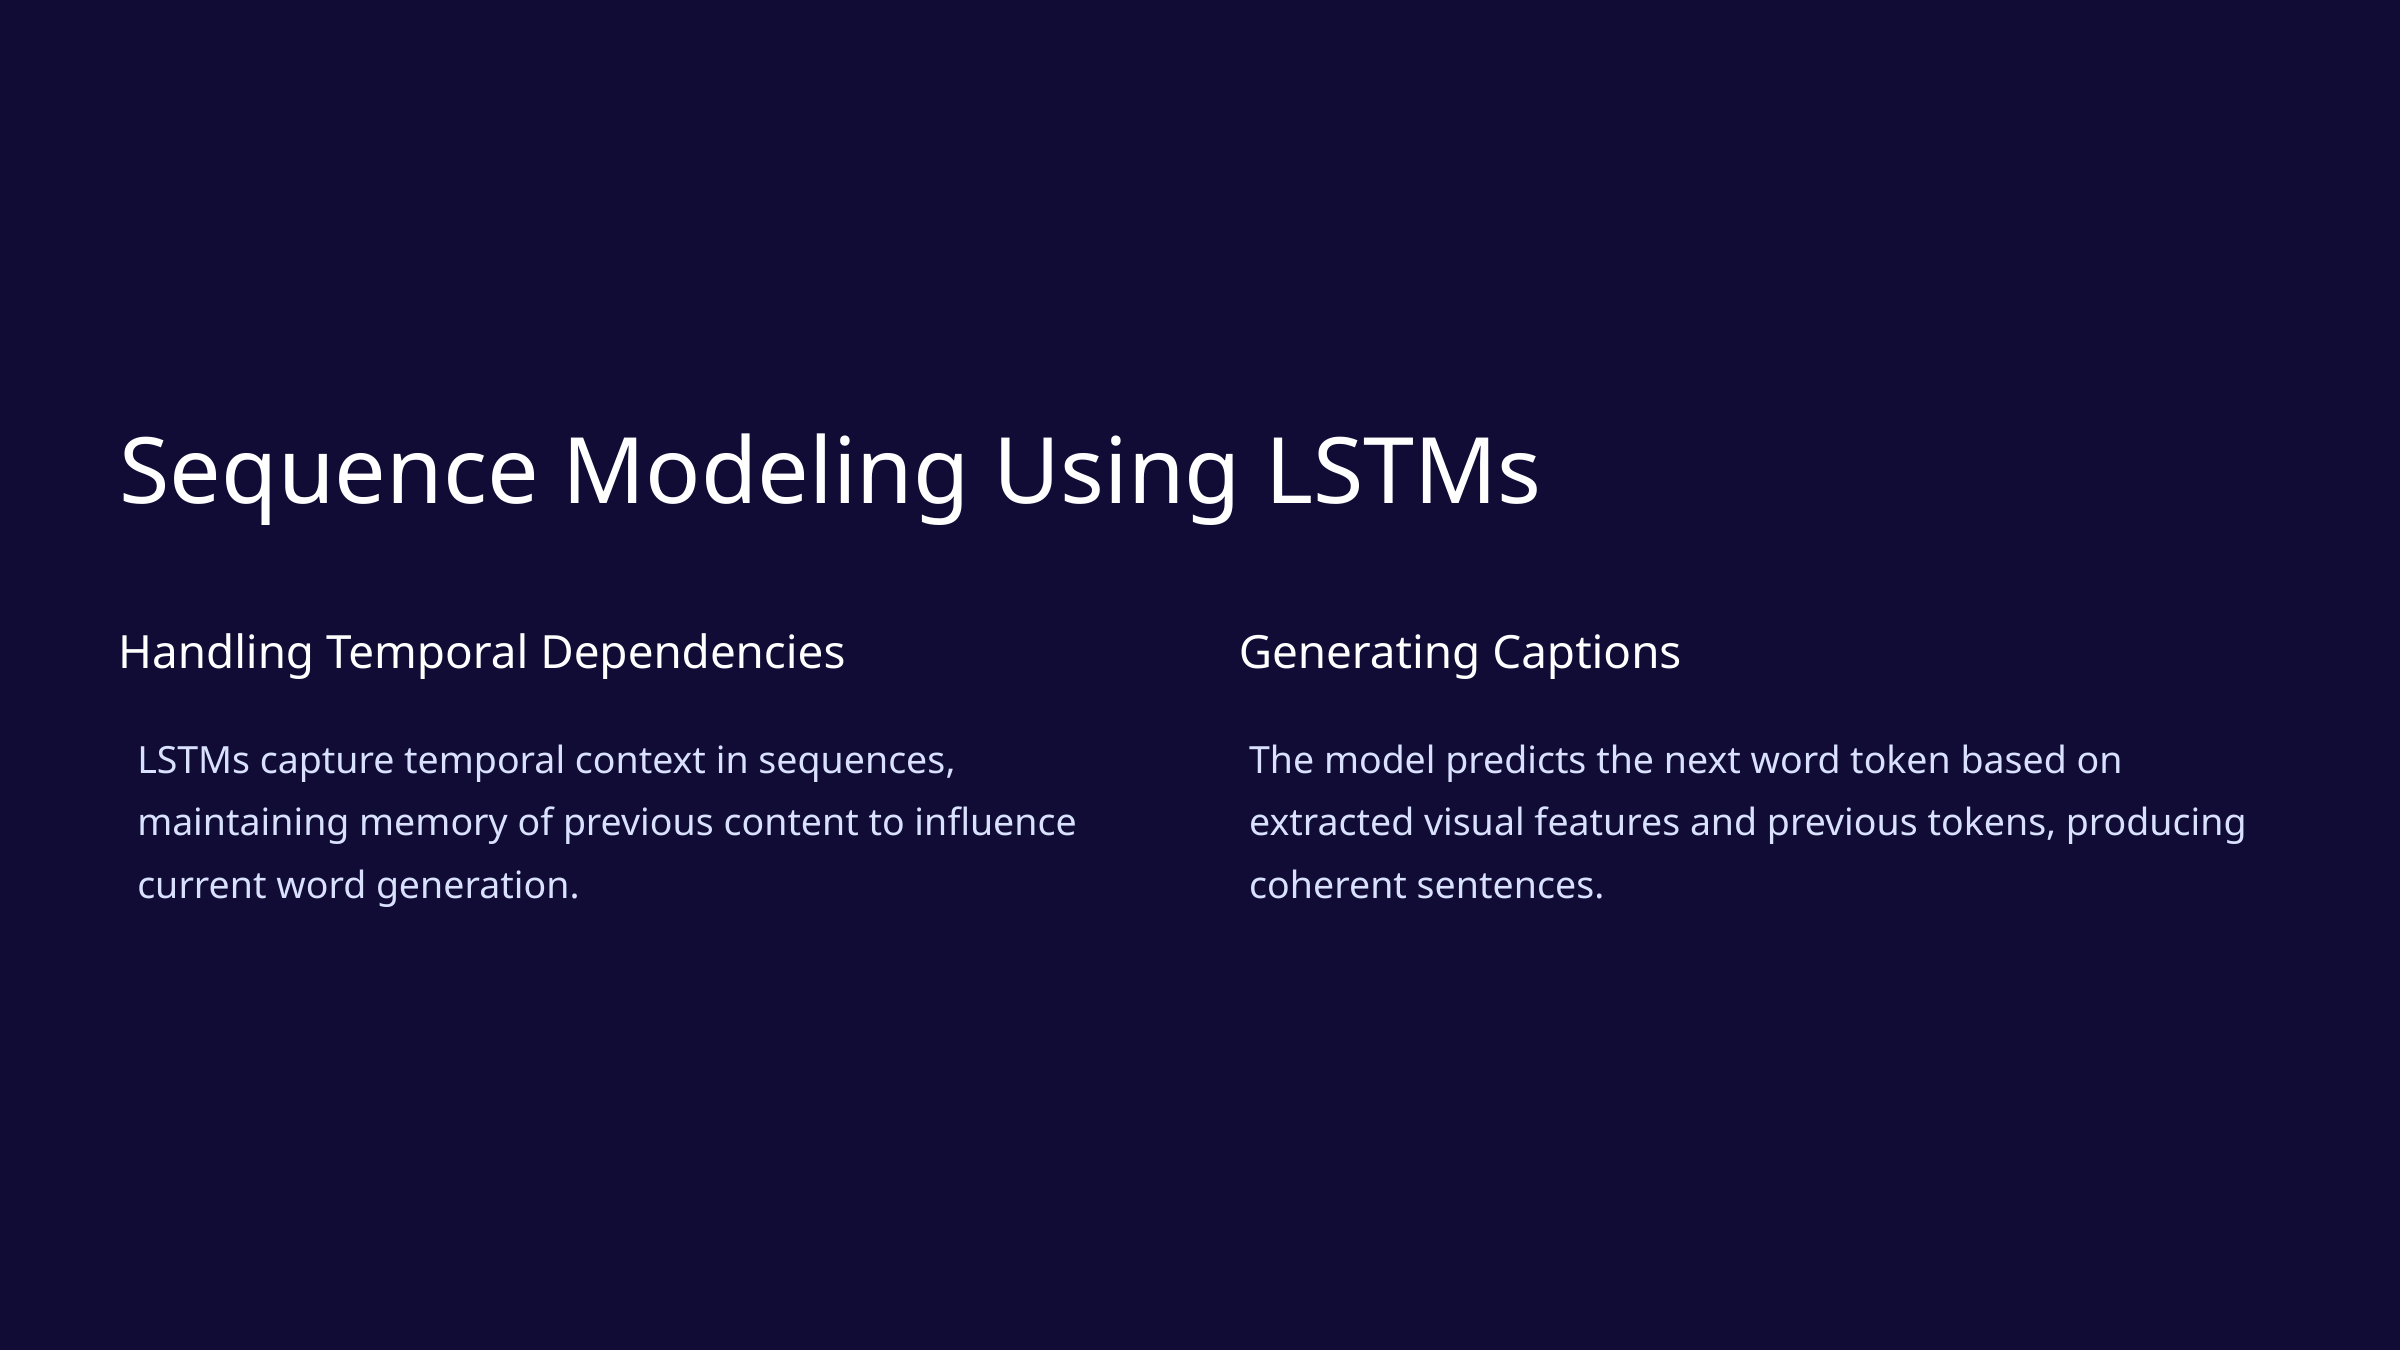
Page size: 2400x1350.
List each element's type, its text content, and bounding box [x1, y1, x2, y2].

text_box LSTMs capture temporal context in sequences, maintaining memory of previous content to influence current word generation. [137, 718, 1152, 906]
text_box Generating Captions [1239, 621, 1682, 678]
text_box Handling Temporal Dependencies [118, 621, 846, 678]
text_box The model predicts the next word token based on extracted visual features and previous tokens, producing coherent sentences. [1249, 718, 2264, 906]
text_box Sequence Modeling Using LSTMs [119, 407, 1543, 523]
